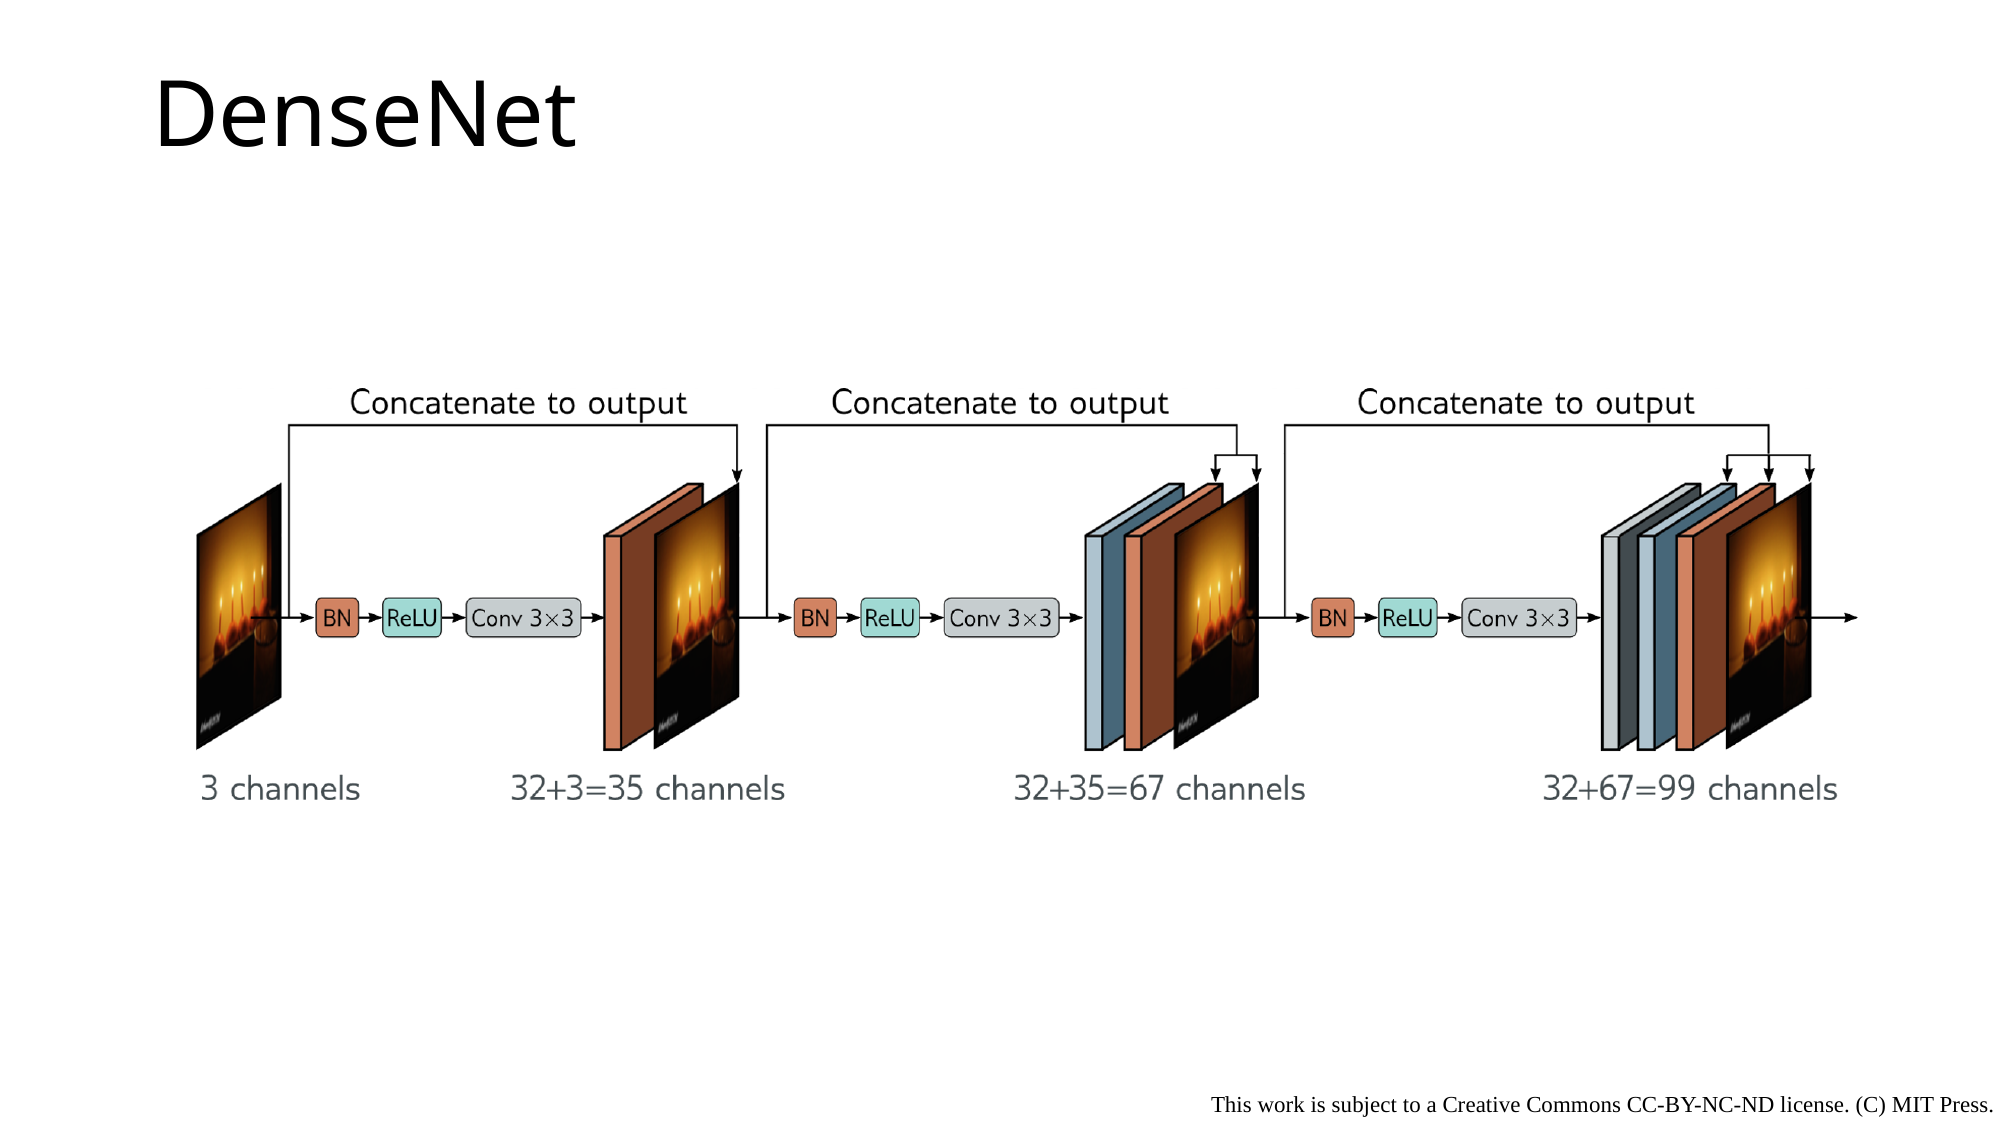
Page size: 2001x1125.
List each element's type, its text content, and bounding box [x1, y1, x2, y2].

picture [193, 388, 1860, 800]
text_box This work is subject to a Creative Commons CC-BY-NC-ND license. (C) MIT Press. [1196, 1082, 2000, 1125]
text_box DenseNet [137, 59, 1863, 278]
